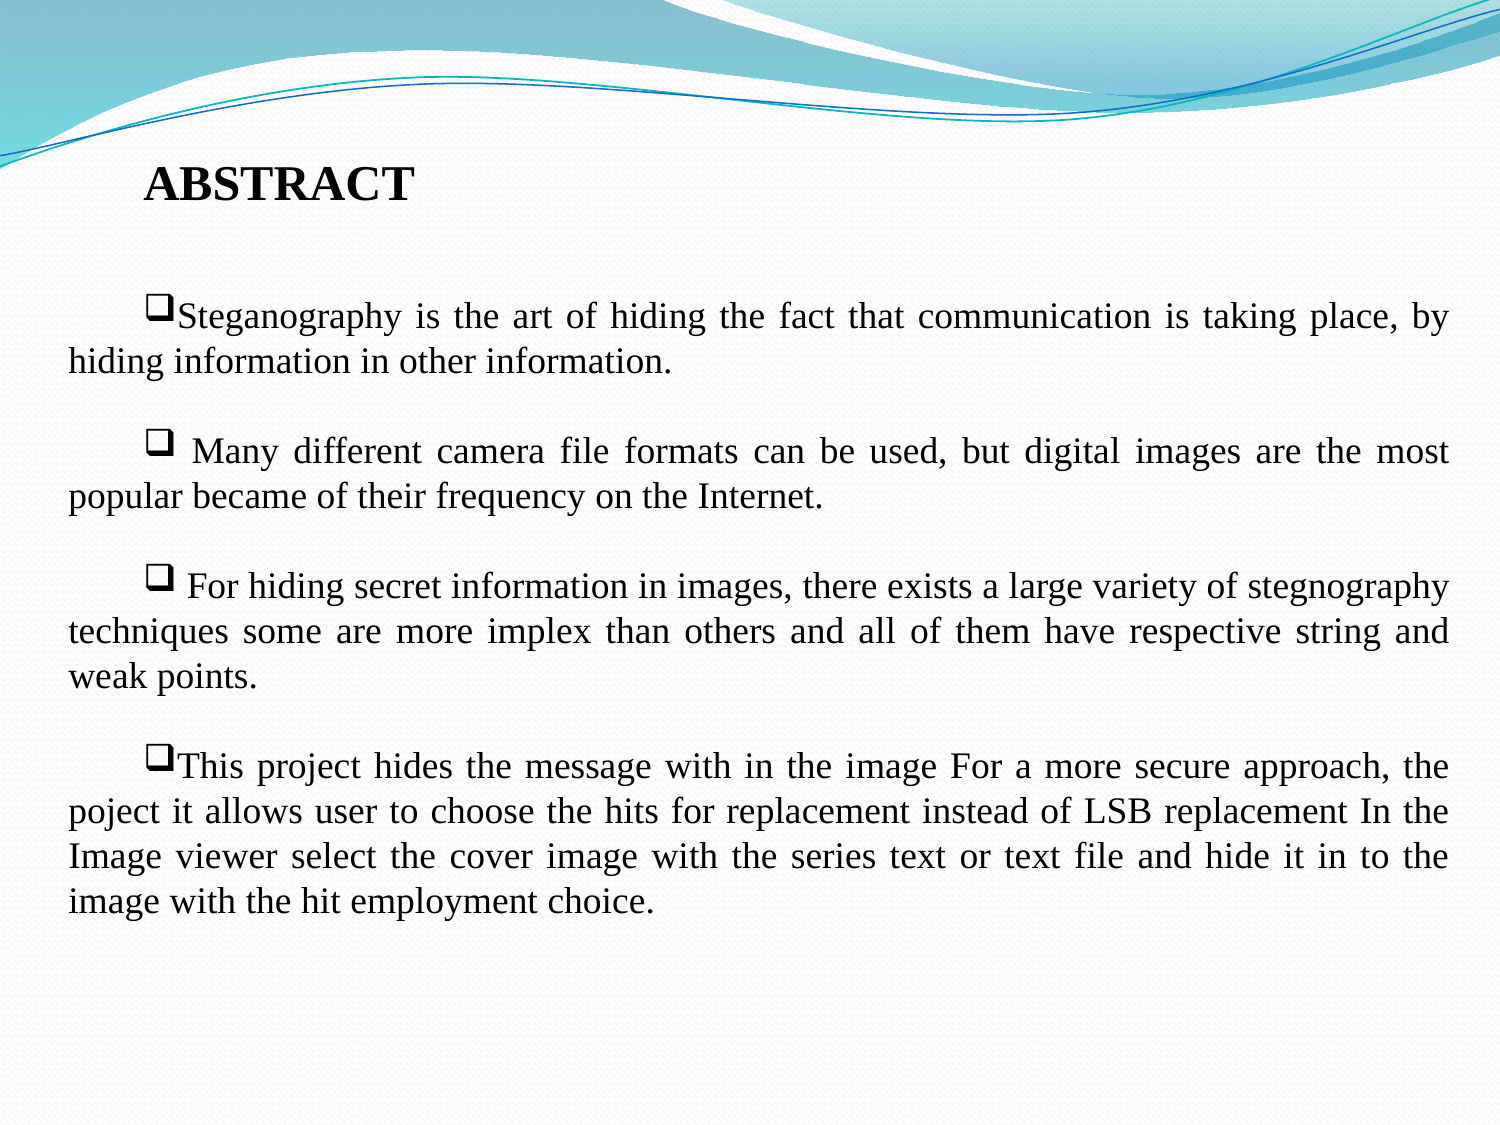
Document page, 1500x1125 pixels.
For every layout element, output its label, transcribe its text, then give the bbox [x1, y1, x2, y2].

text_box ABSTRACT Steganography is the art of hiding the fact that communication is taking place, by hiding information in other information. Many different camera file formats can be used, but digital images are the most popular became of their frequency on the Internet. For hiding secret information in images, there exists a large variety of stegnography techniques some are more implex than others and all of them have respective string and weak points. This project hides the message with in the image For a more secure approach, the poject it allows user to choose the hits for replacement instead of LSB replacement In the Image viewer select the cover image with the series text or text file and hide it in to the image with the hit employment choice. [0, 144, 1453, 921]
